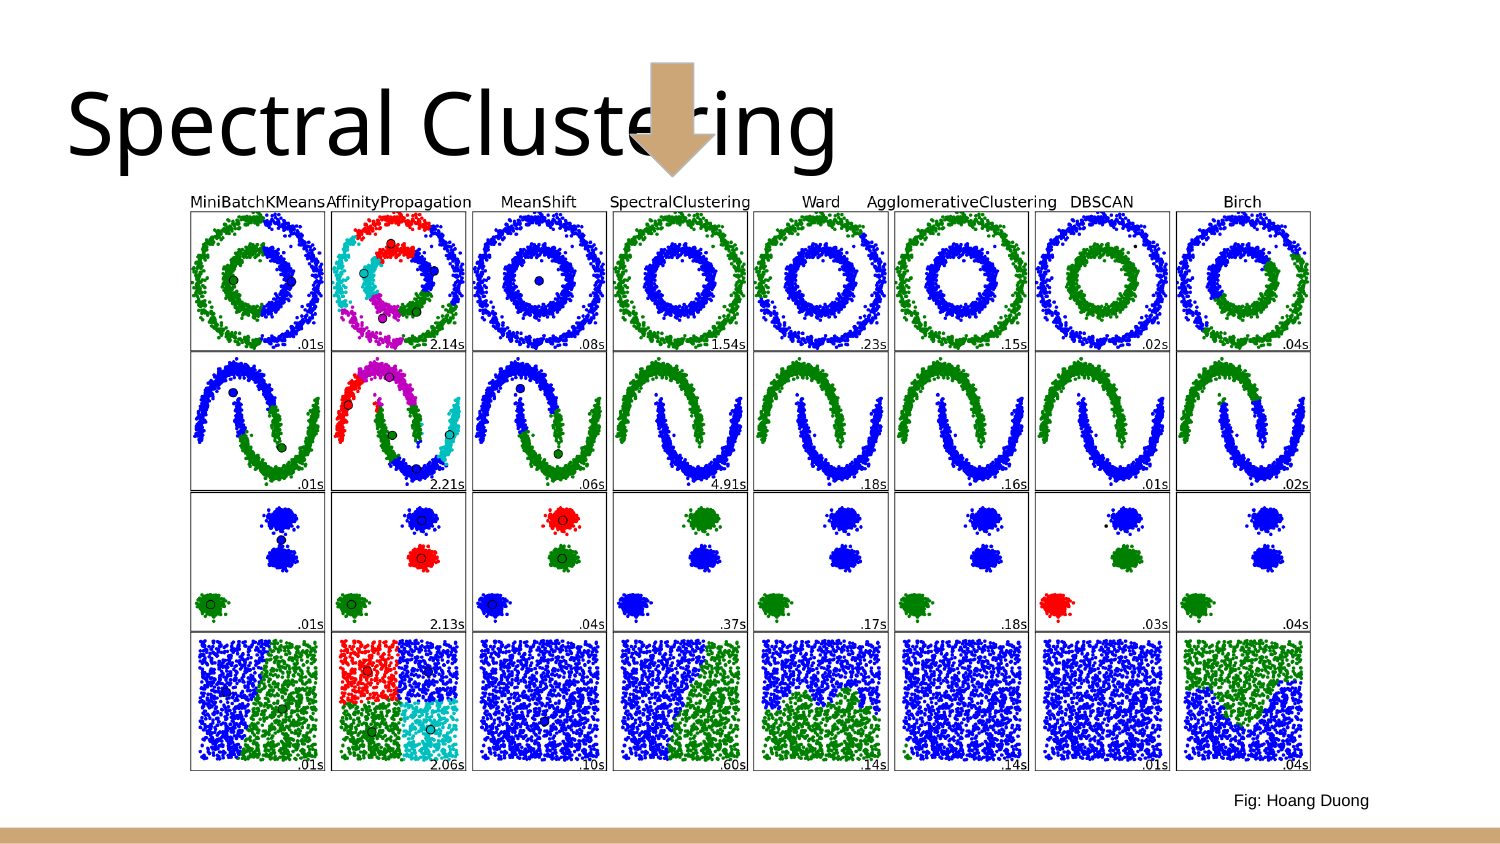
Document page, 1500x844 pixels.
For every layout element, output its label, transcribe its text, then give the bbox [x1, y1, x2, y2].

text_box Fig: Hoang Duong [1219, 775, 1500, 814]
picture [167, 187, 1333, 771]
text_box [630, 63, 715, 177]
title Spectral Clustering [51, 51, 1449, 189]
